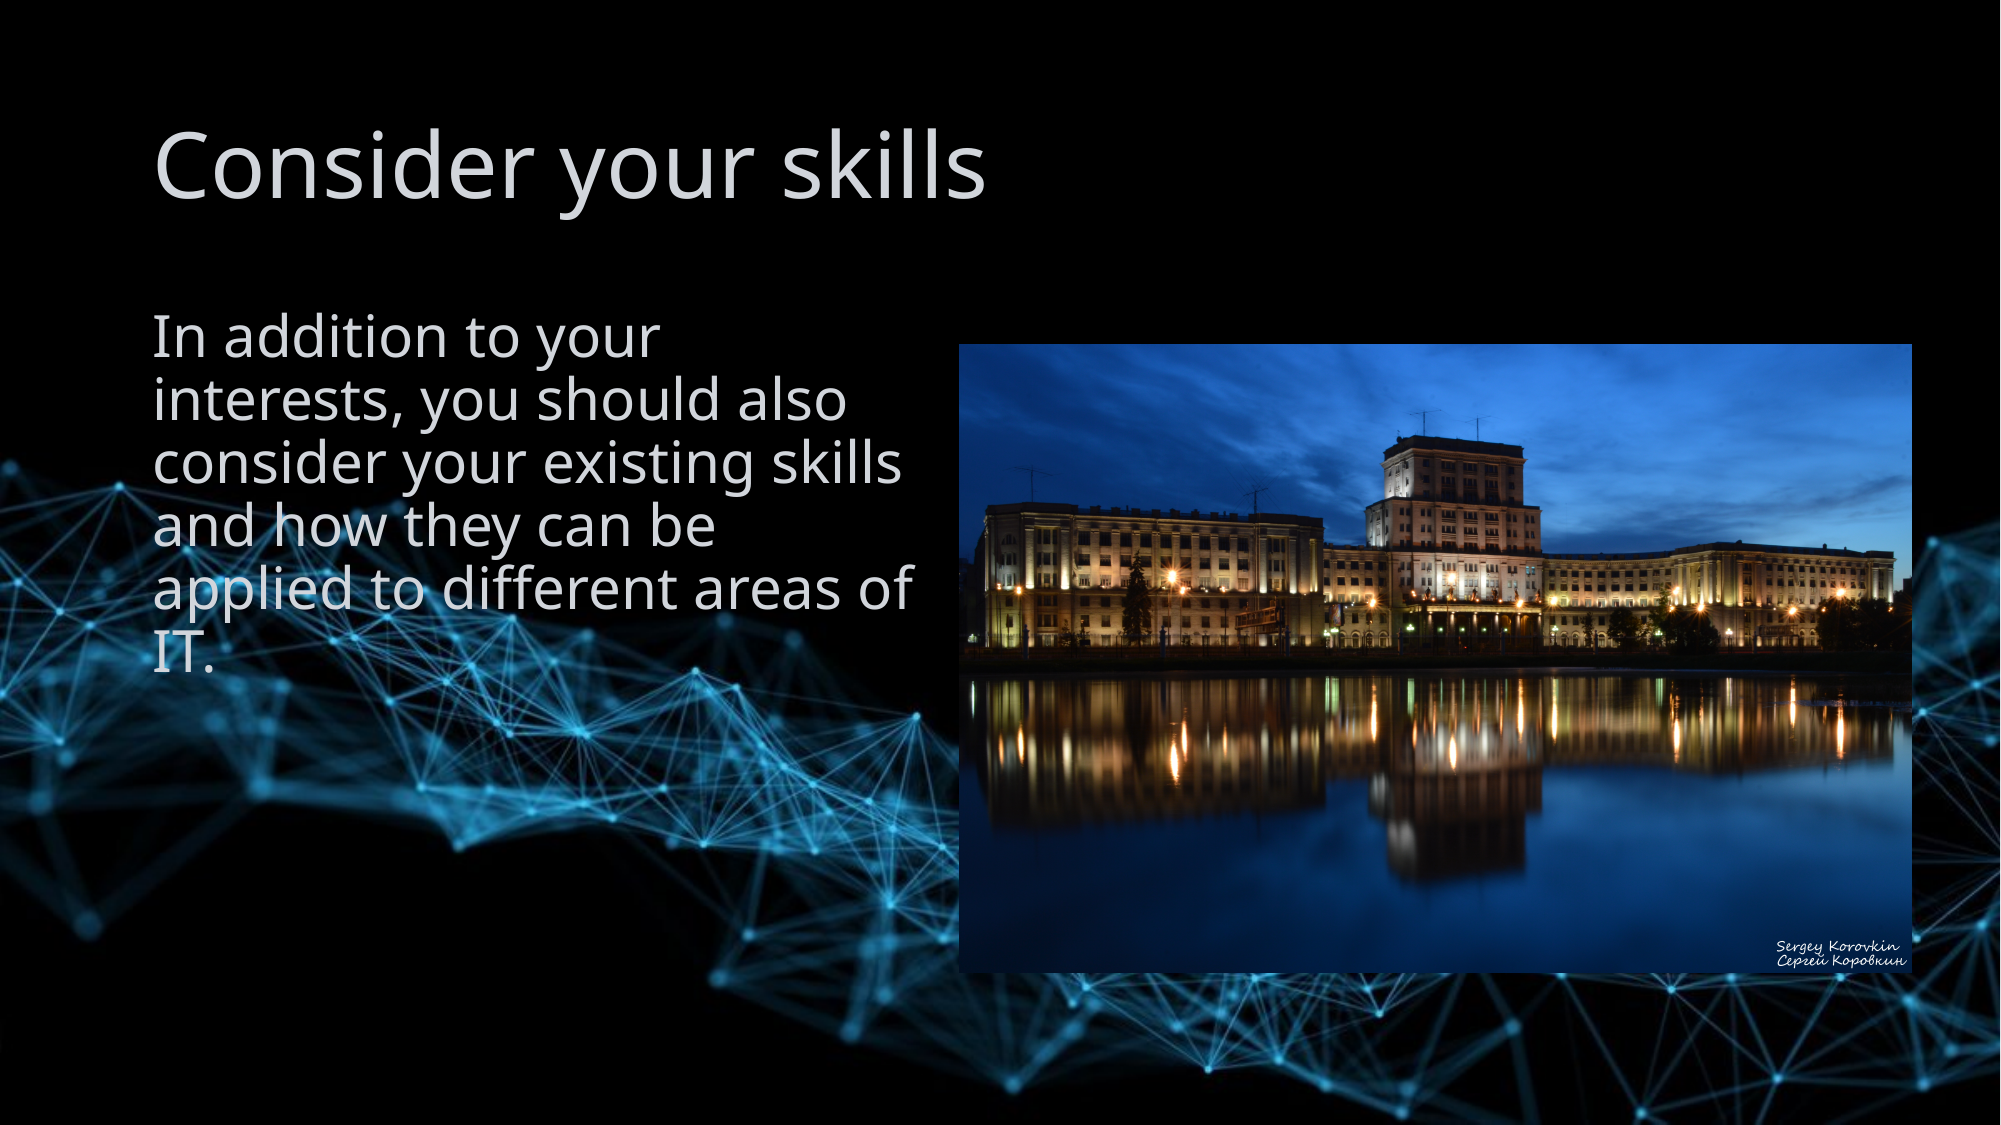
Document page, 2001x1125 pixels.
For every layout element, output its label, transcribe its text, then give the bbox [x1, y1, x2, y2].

title Consider your skills [137, 59, 1863, 278]
picture [0, 0, 2001, 1125]
list In addition to your interests, you should also consider your existing skills and how they can be applied to different areas of IT. [137, 299, 936, 1014]
